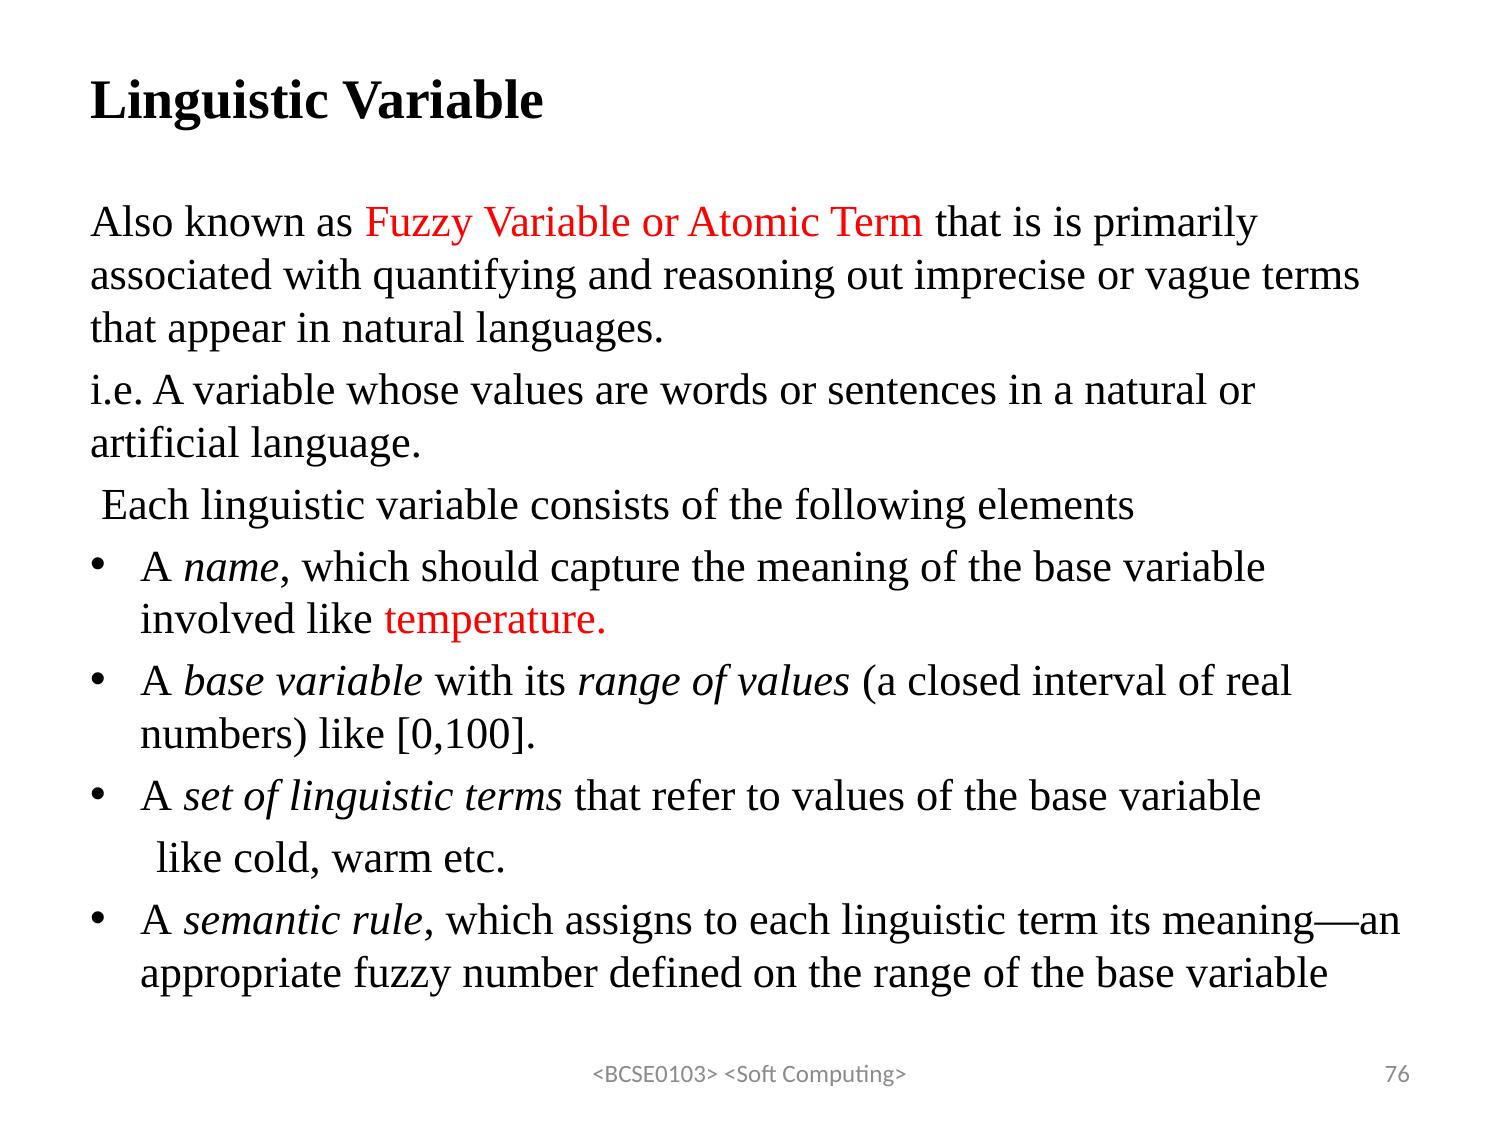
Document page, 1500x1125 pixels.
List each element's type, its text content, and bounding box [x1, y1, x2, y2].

footer <BCSE0103> <Soft Computing> [512, 1042, 988, 1103]
slide_number 76 [1074, 1042, 1425, 1103]
list Also known as Fuzzy Variable or Atomic Term that is is primarily associated with quantifying and reasoning out imprecise or vague terms that appear in natural languages. i.e. A variable whose values are words or sentences in a natural or artificial language. Each linguistic variable consists of the following elements A name, which should capture the meaning of the base variable involved like temperature. A base variable with its range of values (a closed interval of real numbers) like [0,100]. A set of linguistic terms that refer to values of the base variable like cold, warm etc. A semantic rule, which assigns to each linguistic term its meaning—an appropriate fuzzy number defined on the range of the base variable [75, 184, 1425, 1005]
title Linguistic Variable [75, 54, 1425, 138]
